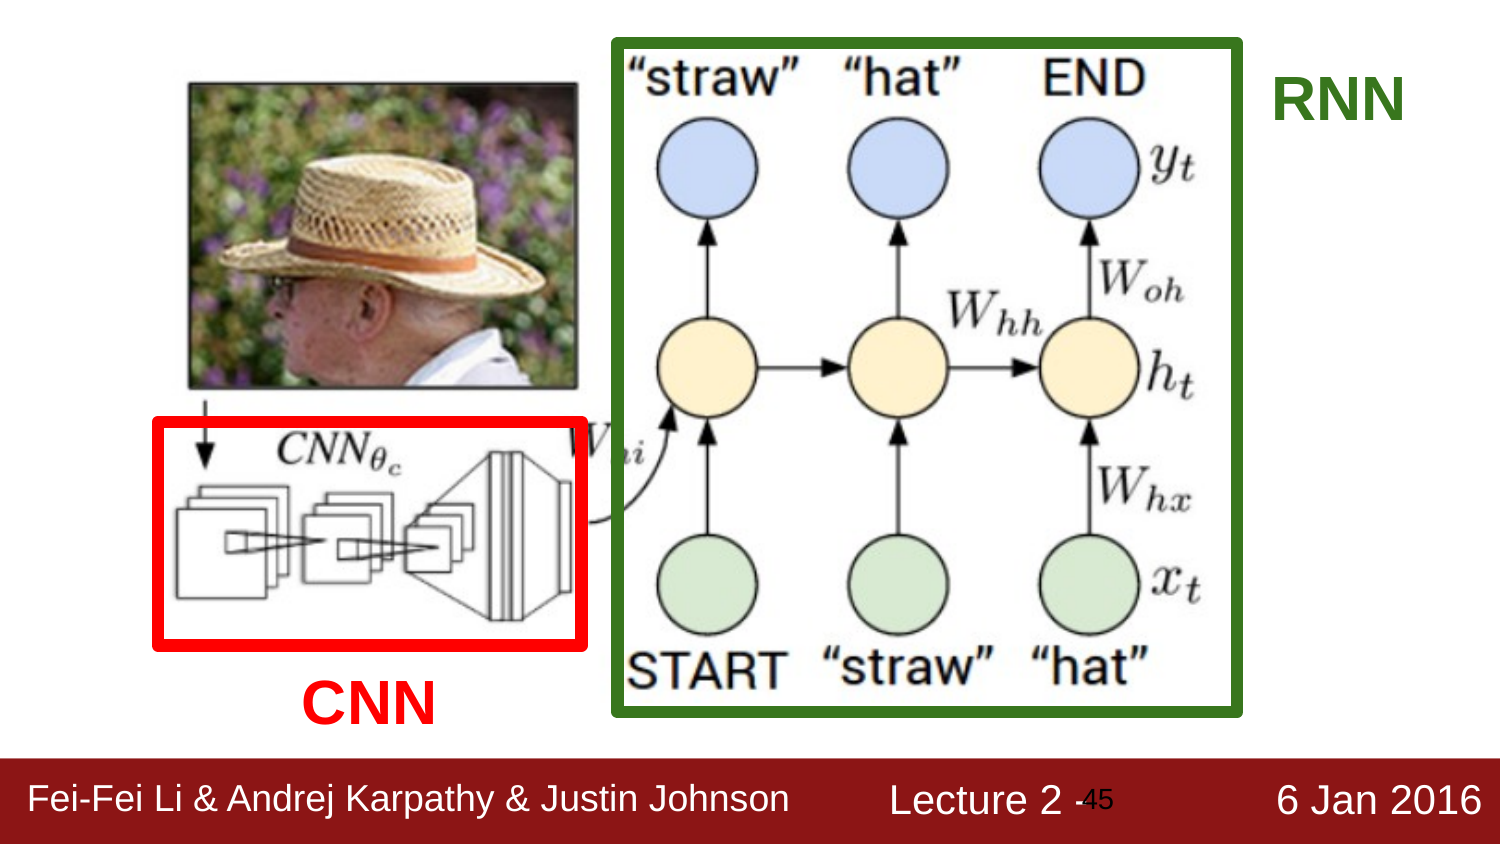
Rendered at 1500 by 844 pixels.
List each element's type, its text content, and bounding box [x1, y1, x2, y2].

text_box [617, 43, 1237, 713]
picture [157, 26, 1221, 703]
text_box RNN [1256, 43, 1500, 108]
slide_number ‹#› [1066, 765, 1157, 831]
